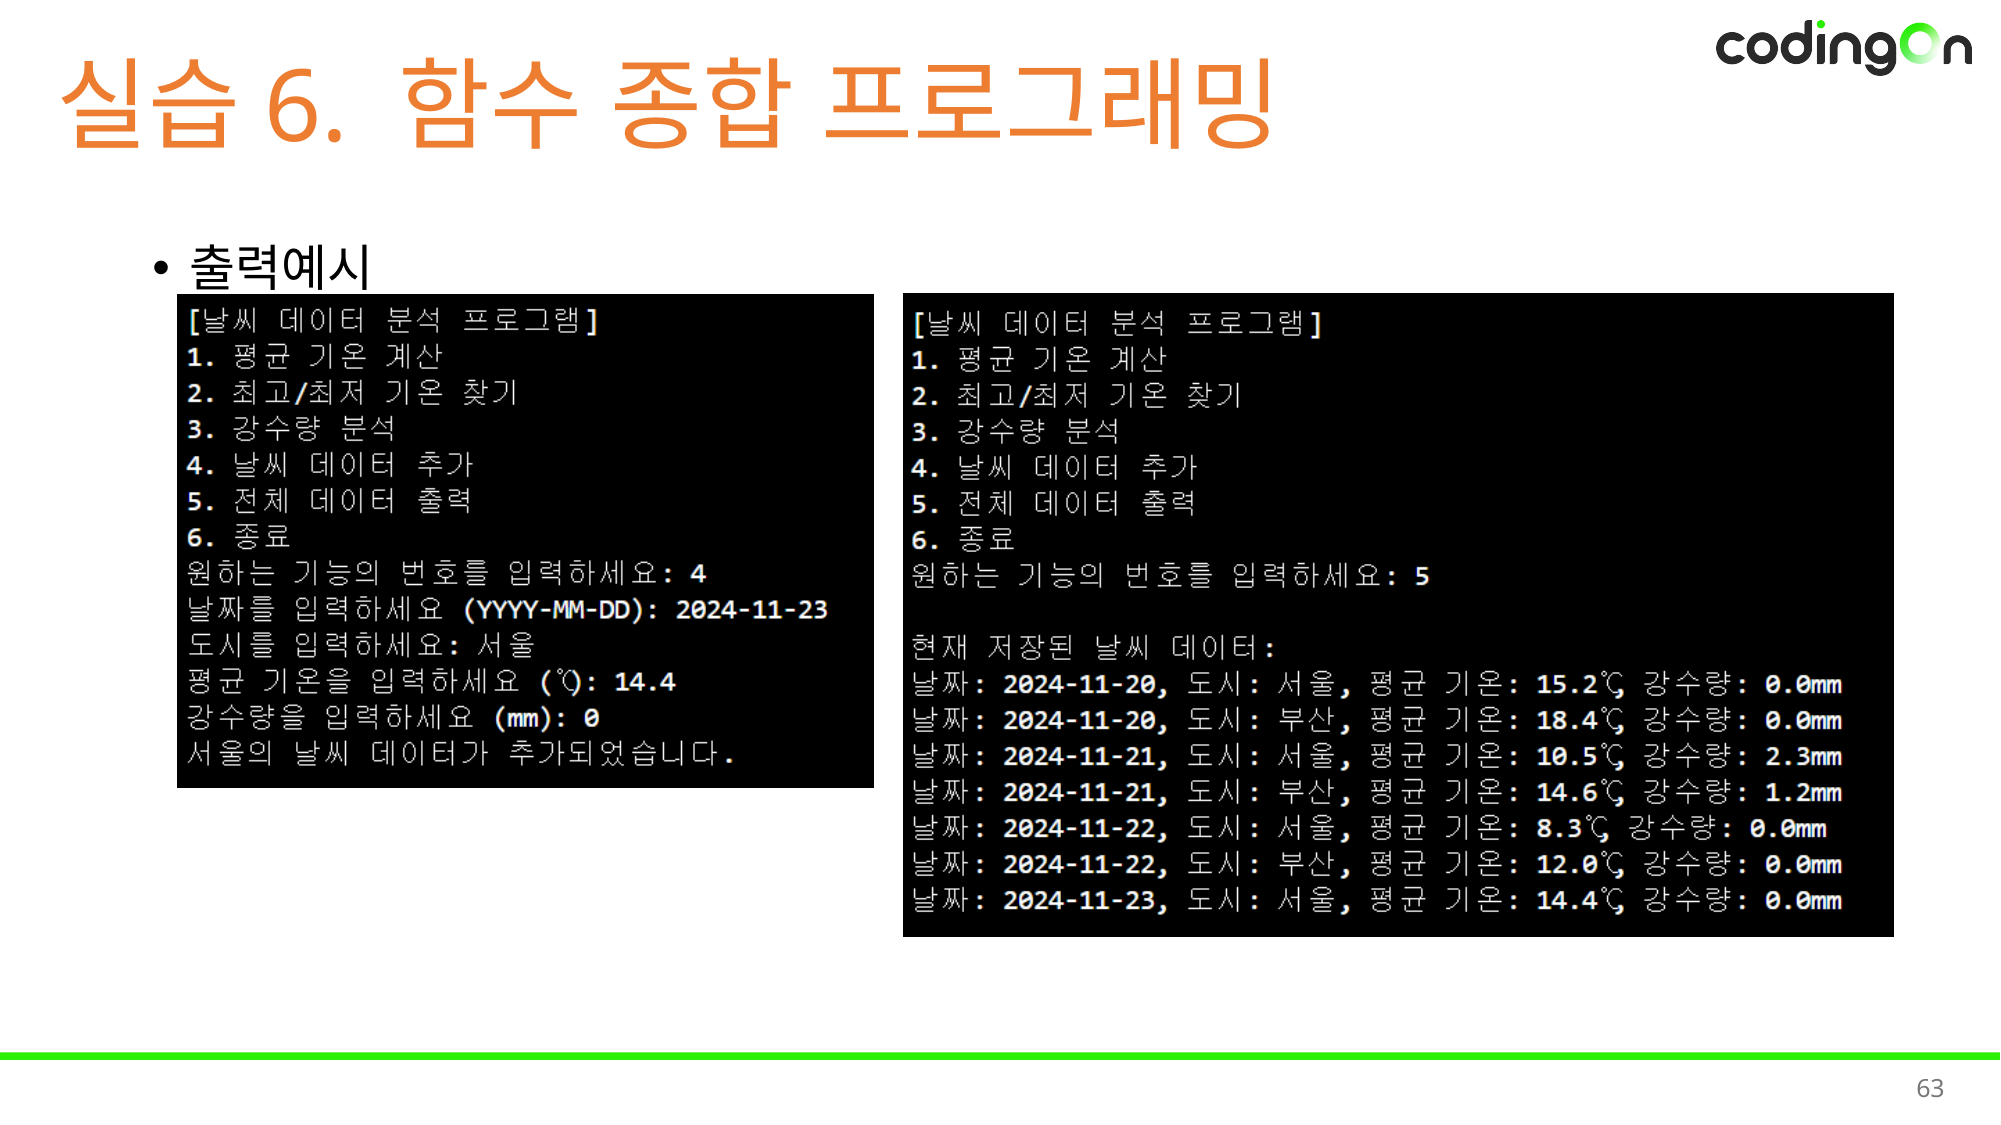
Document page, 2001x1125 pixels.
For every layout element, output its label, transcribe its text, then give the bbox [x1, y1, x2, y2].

picture [1767, 20, 1972, 76]
picture [903, 293, 1894, 938]
slide_number 63 [1509, 1059, 1960, 1120]
picture [177, 294, 874, 789]
title 실습6. 함수 종합 프로그래밍 [41, 0, 1767, 218]
list 출력예시 [137, 217, 1863, 1014]
